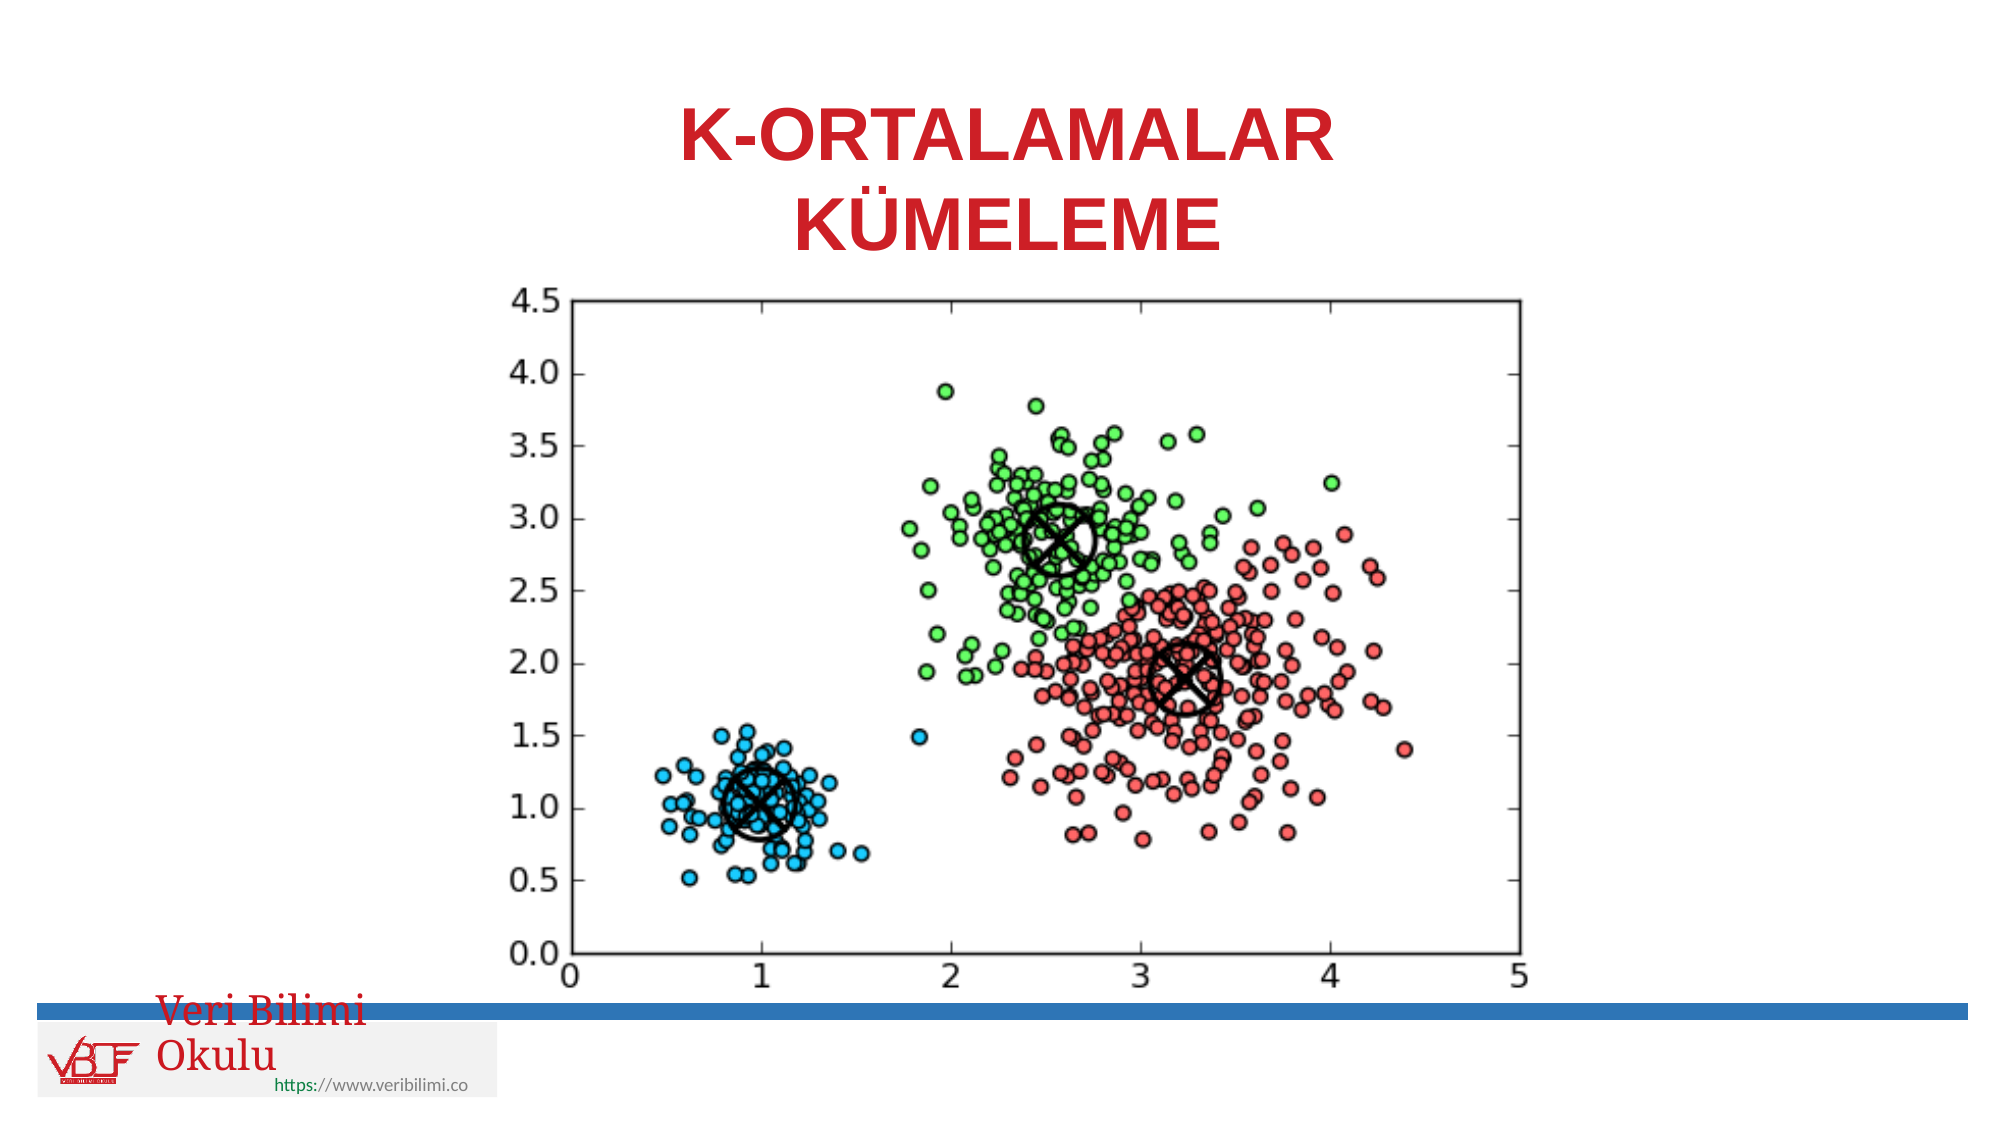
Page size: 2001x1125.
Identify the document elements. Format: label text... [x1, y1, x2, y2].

text_box K-ORTALAMALAR KÜMELEME [385, 78, 1556, 273]
picture [490, 274, 1556, 1003]
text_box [37, 1022, 537, 1103]
